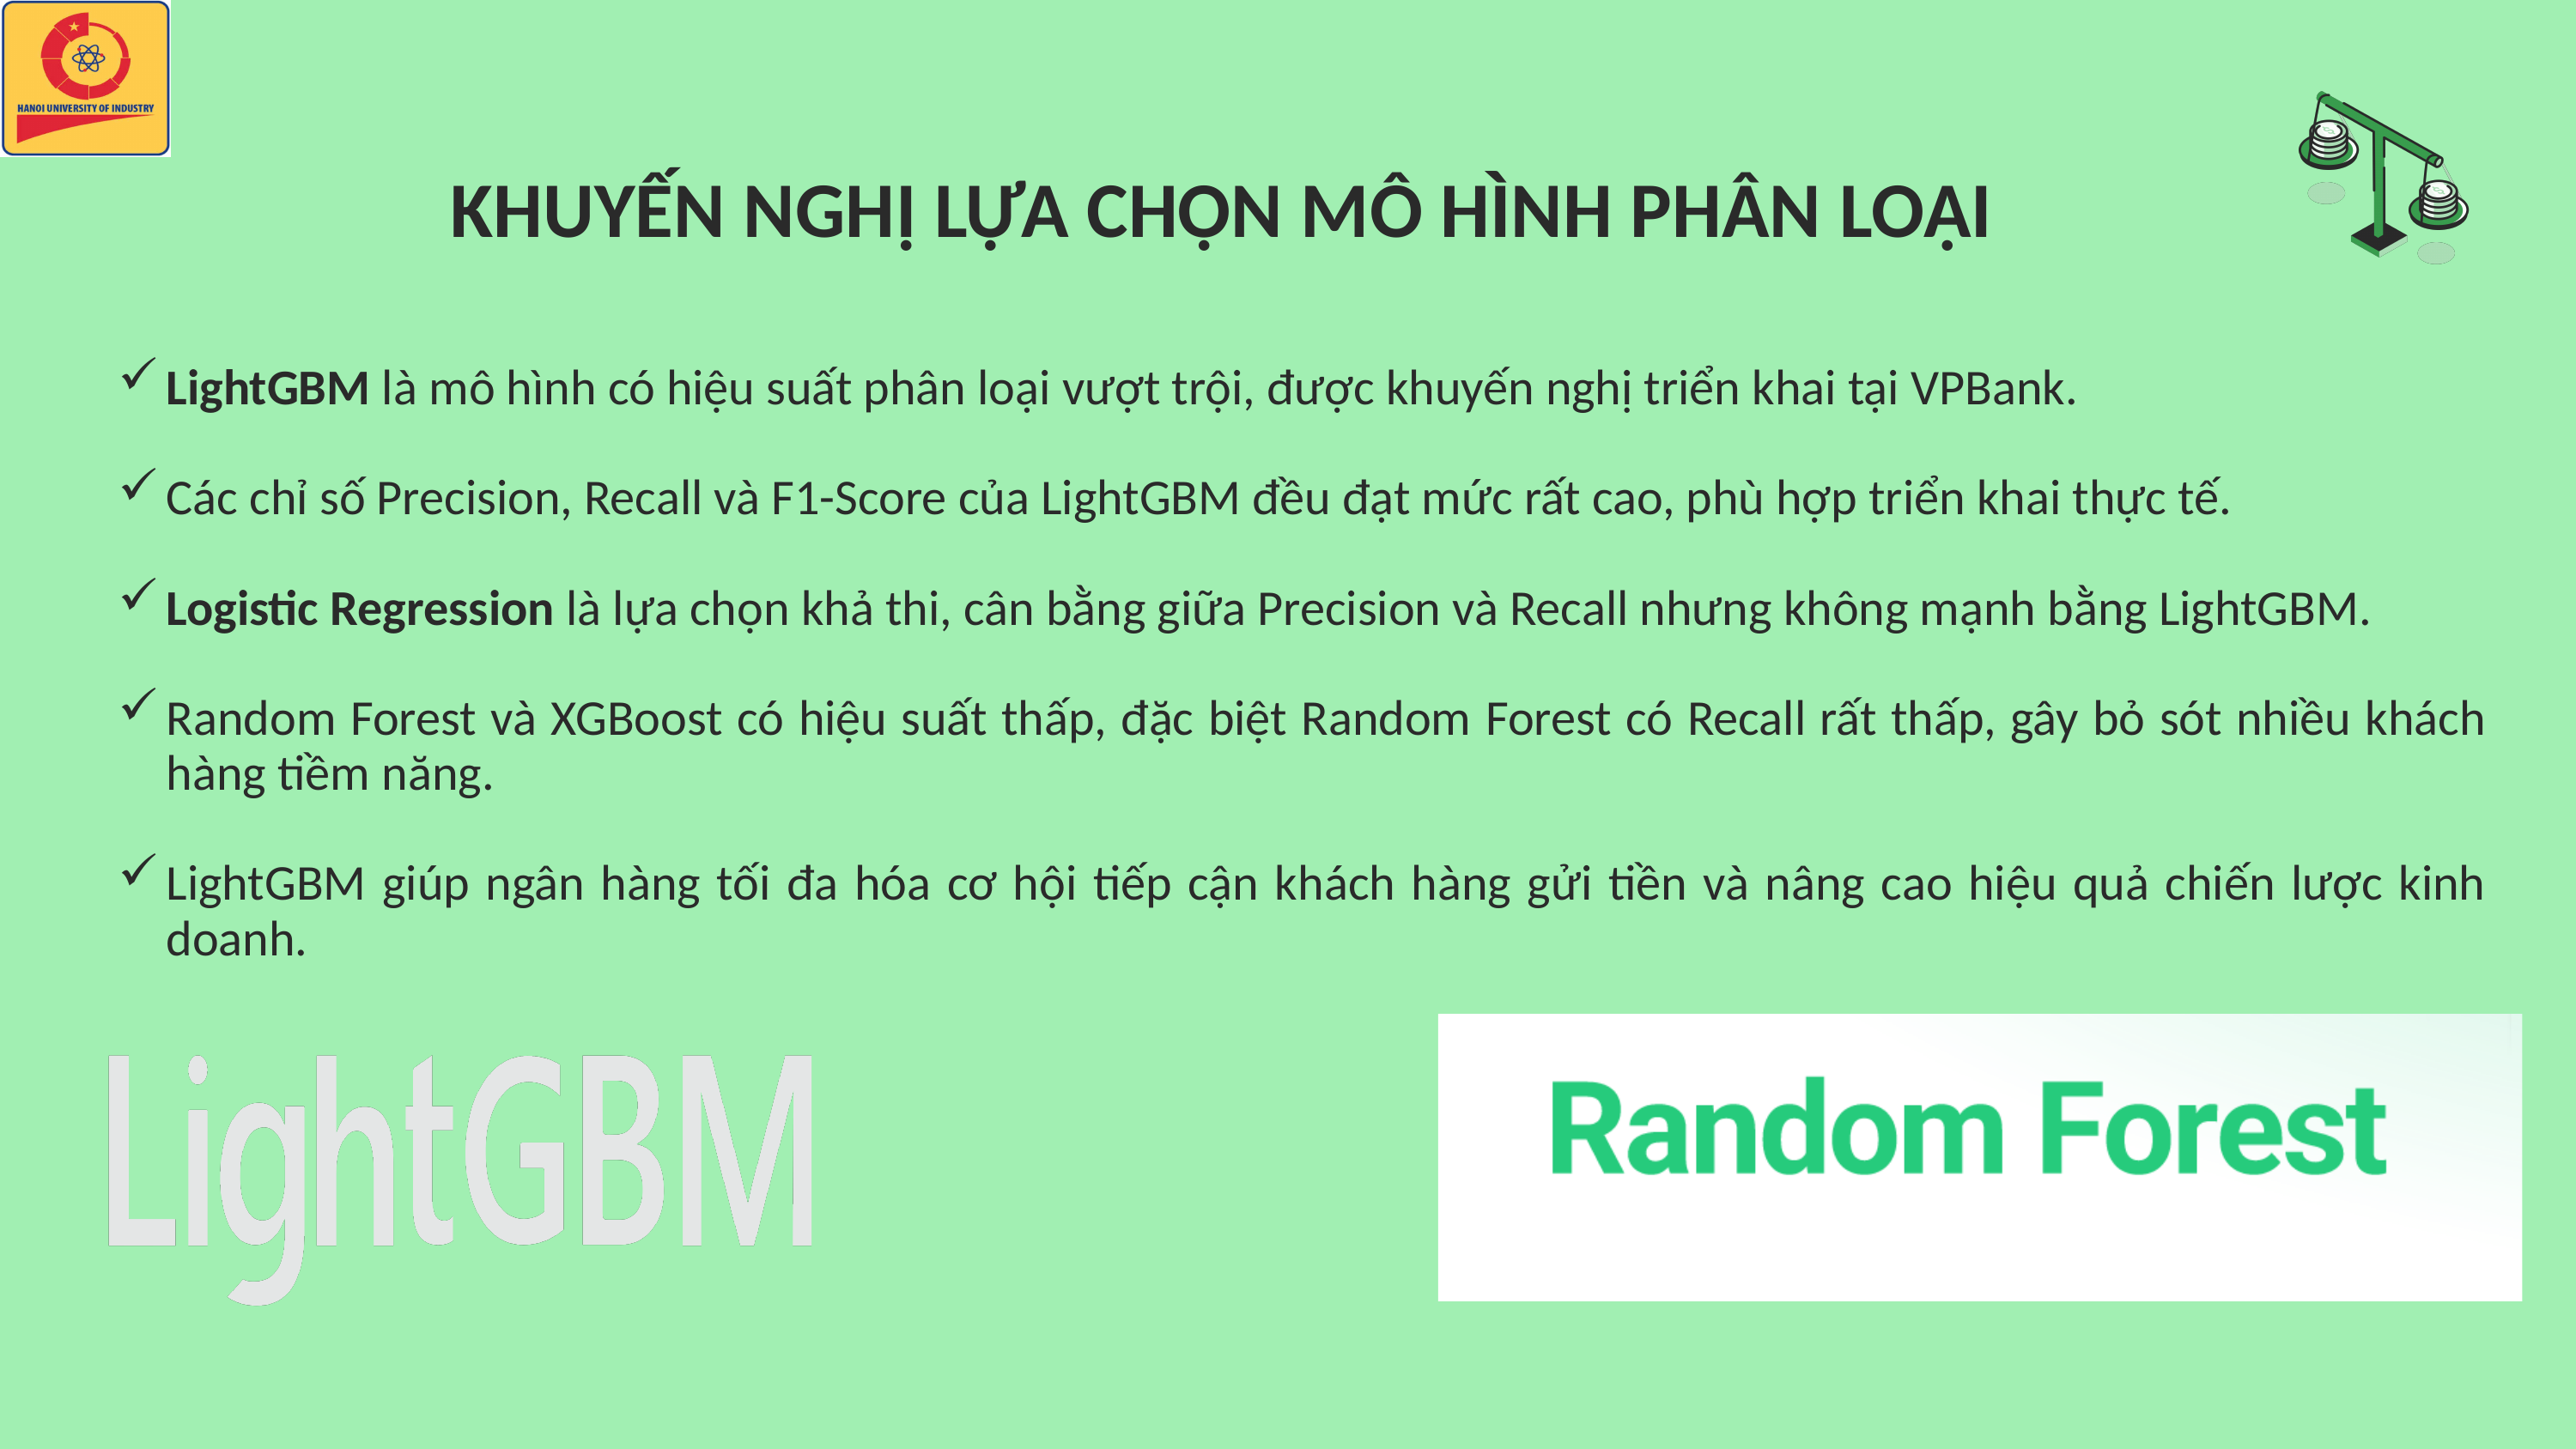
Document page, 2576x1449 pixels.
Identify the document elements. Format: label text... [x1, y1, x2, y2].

text_box [2297, 91, 2470, 265]
picture [64, 991, 812, 1309]
text_box KHUYẾN NGHỊ LỰA CHỌN MÔ HÌNH PHÂN LOẠI [395, 144, 2049, 260]
picture [1437, 1013, 2523, 1301]
picture [0, 0, 171, 157]
text_box LightGBM là mô hình có hiệu suất phân loại vượt trội, được khuyến nghị triển khai tại VPBank. Các chỉ số Precision, Recall và F1-Score của LightGBM đều đạt mức rất cao, phù hợp triển khai thực tế. Logistic Regression là lựa chọn khả thi, cân bằng giữa Precision và Recall nhưng không mạnh bằng LightGBM. Random Forest và XGBoost có hiệu suất thấp, đặc biệt Random Forest có Recall rất thấp, gây bỏ sót nhiều khách hàng tiềm năng. LightGBM giúp ngân hàng tối đa hóa cơ hội tiếp cận khách hàng gửi tiền và nâng cao hiệu quả chiến lược kinh doanh. [118, 359, 2488, 956]
